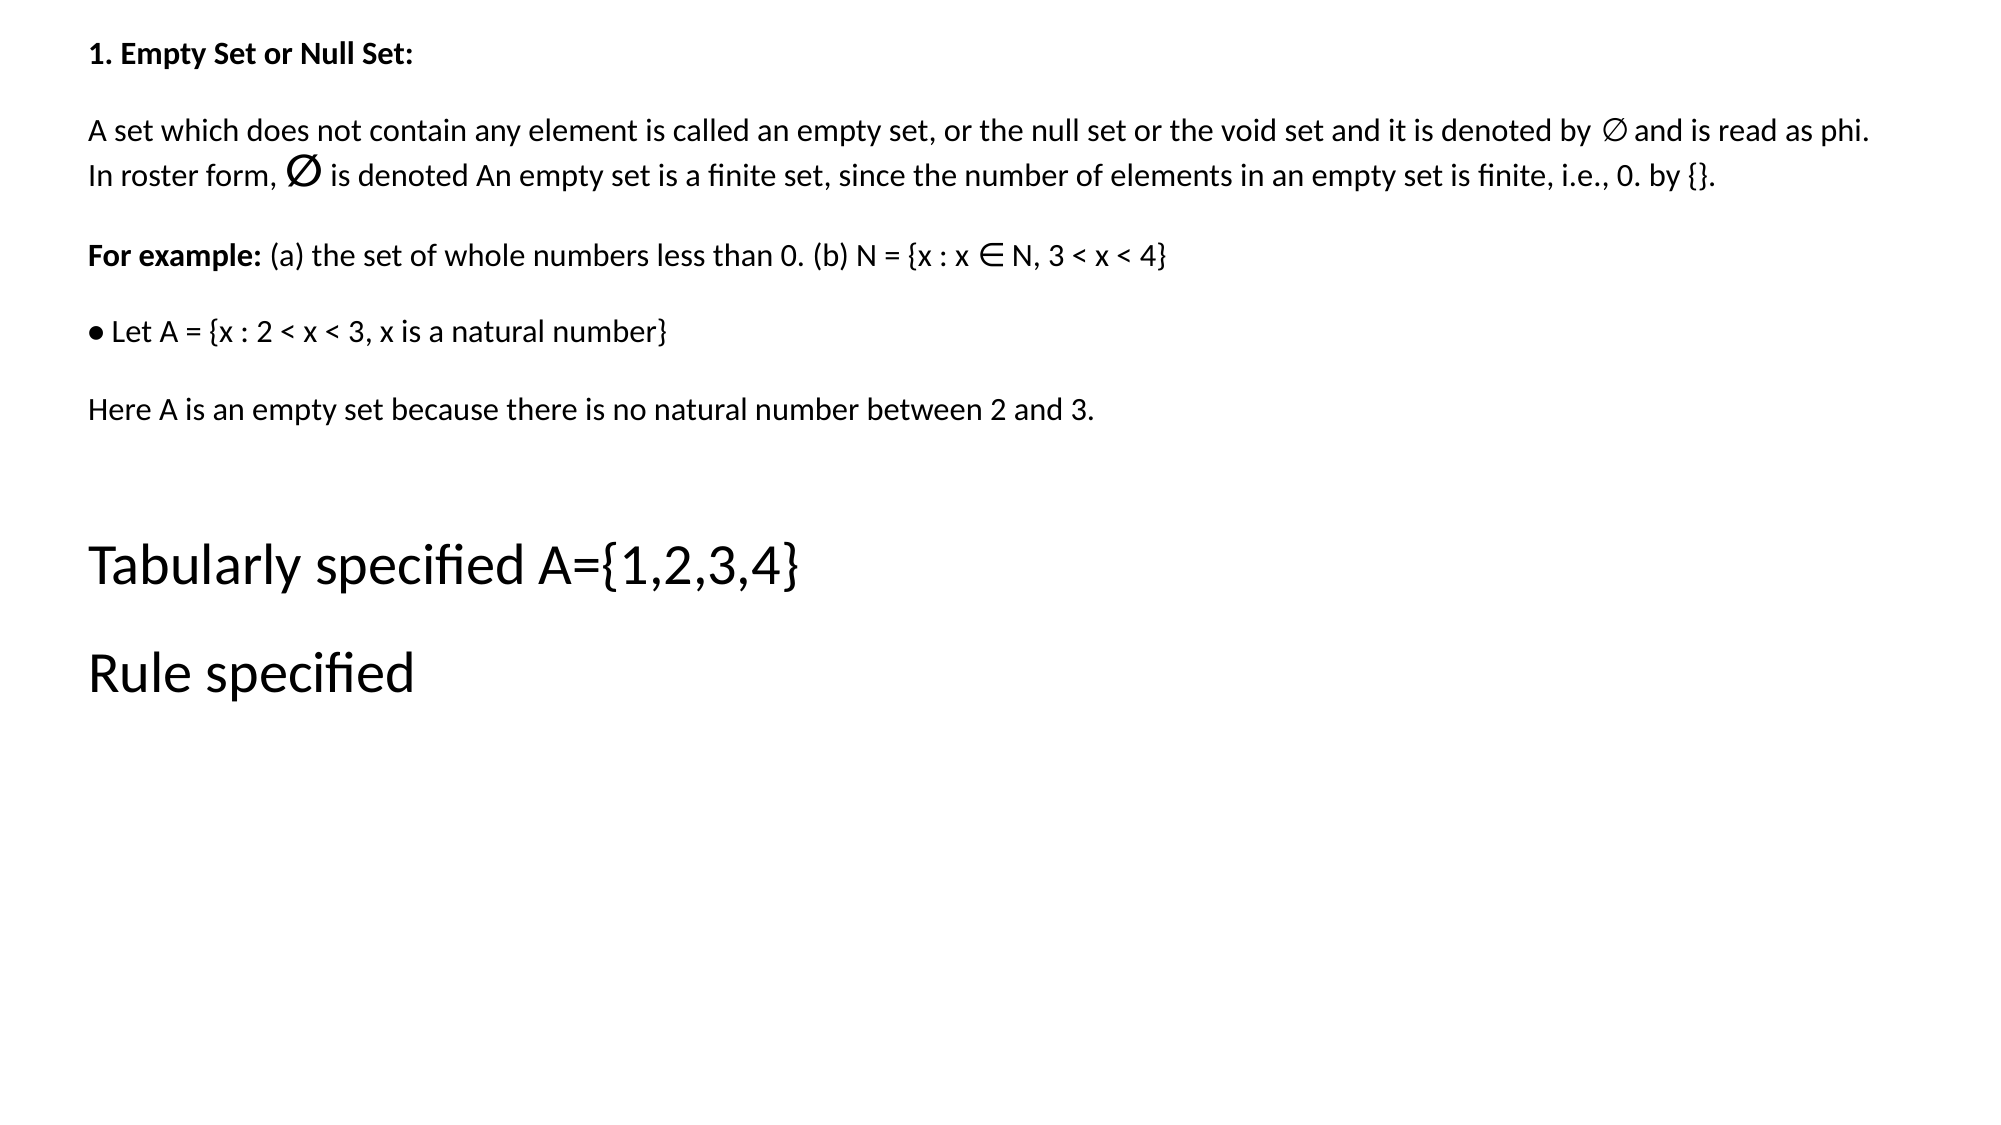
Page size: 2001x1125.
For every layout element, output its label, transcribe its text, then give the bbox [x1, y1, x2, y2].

list 1. Empty Set or Null Set: A set which does not contain any element is called an empty set, or the null set or the void set and it is denoted by ∅ and is read as phi. In roster form, ∅ is denoted An empty set is a finite set, since the number of elements in an empty set is finite, i.e., 0. by {}. For example: (a) the set of whole numbers less than 0. (b) N = {x : x ∈ N, 3 < x < 4} • Let A = {x : 2 < x < 3, x is a natural number} Here A is an empty set because there is no natural number between 2 and 3. Tabularly specified A={1,2,3,4} Rule specified [68, 16, 1932, 1000]
